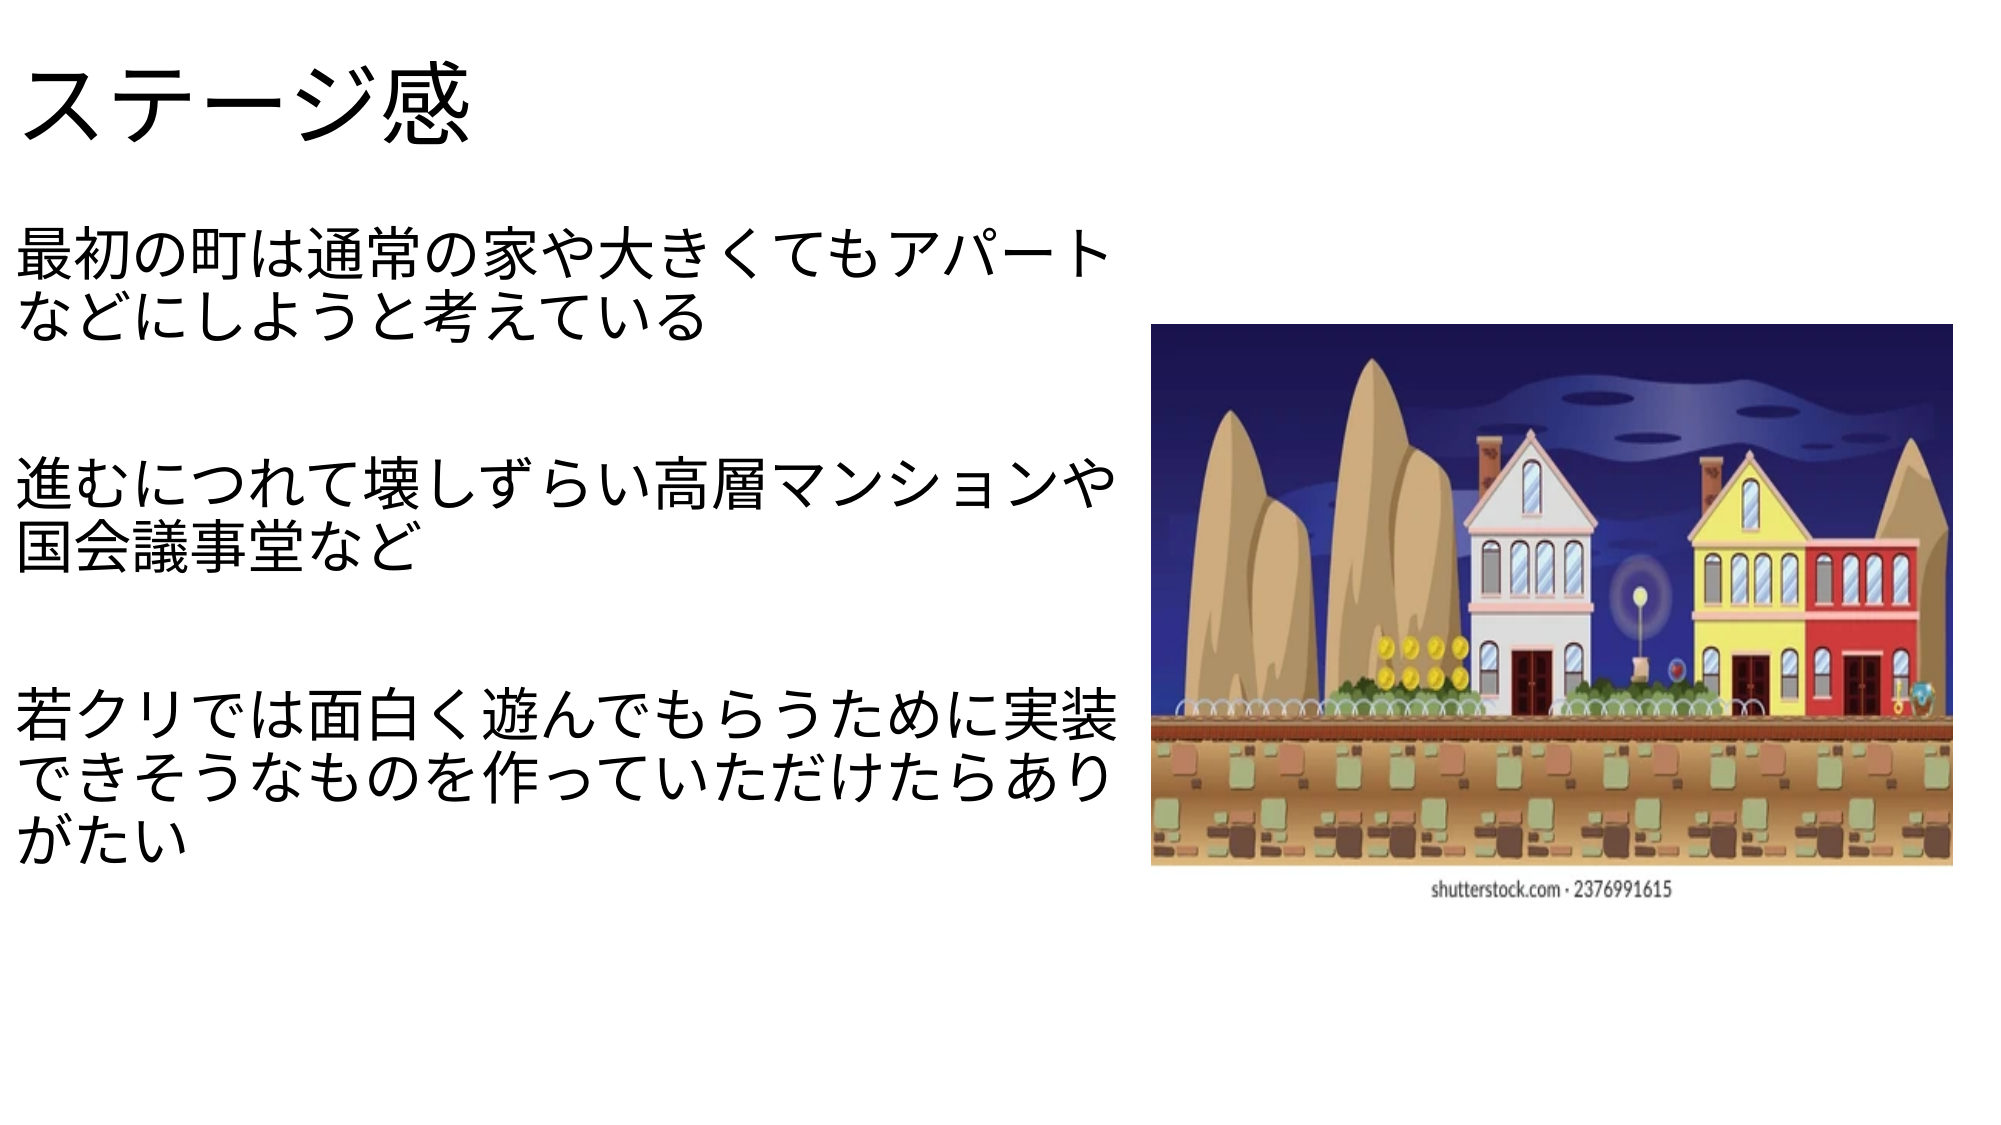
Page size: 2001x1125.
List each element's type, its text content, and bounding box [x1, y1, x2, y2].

picture [1151, 324, 1953, 908]
title ステージ感 [0, 0, 1725, 218]
list 最初の町は通常の家や大きくてもアパートなどにしようと考えている 進むにつれて壊しずらい高層マンションや国会議事堂など 若クリでは面白く遊んでもらうために実装できそうなものを作っていただけたらありがたい [0, 217, 1171, 1091]
